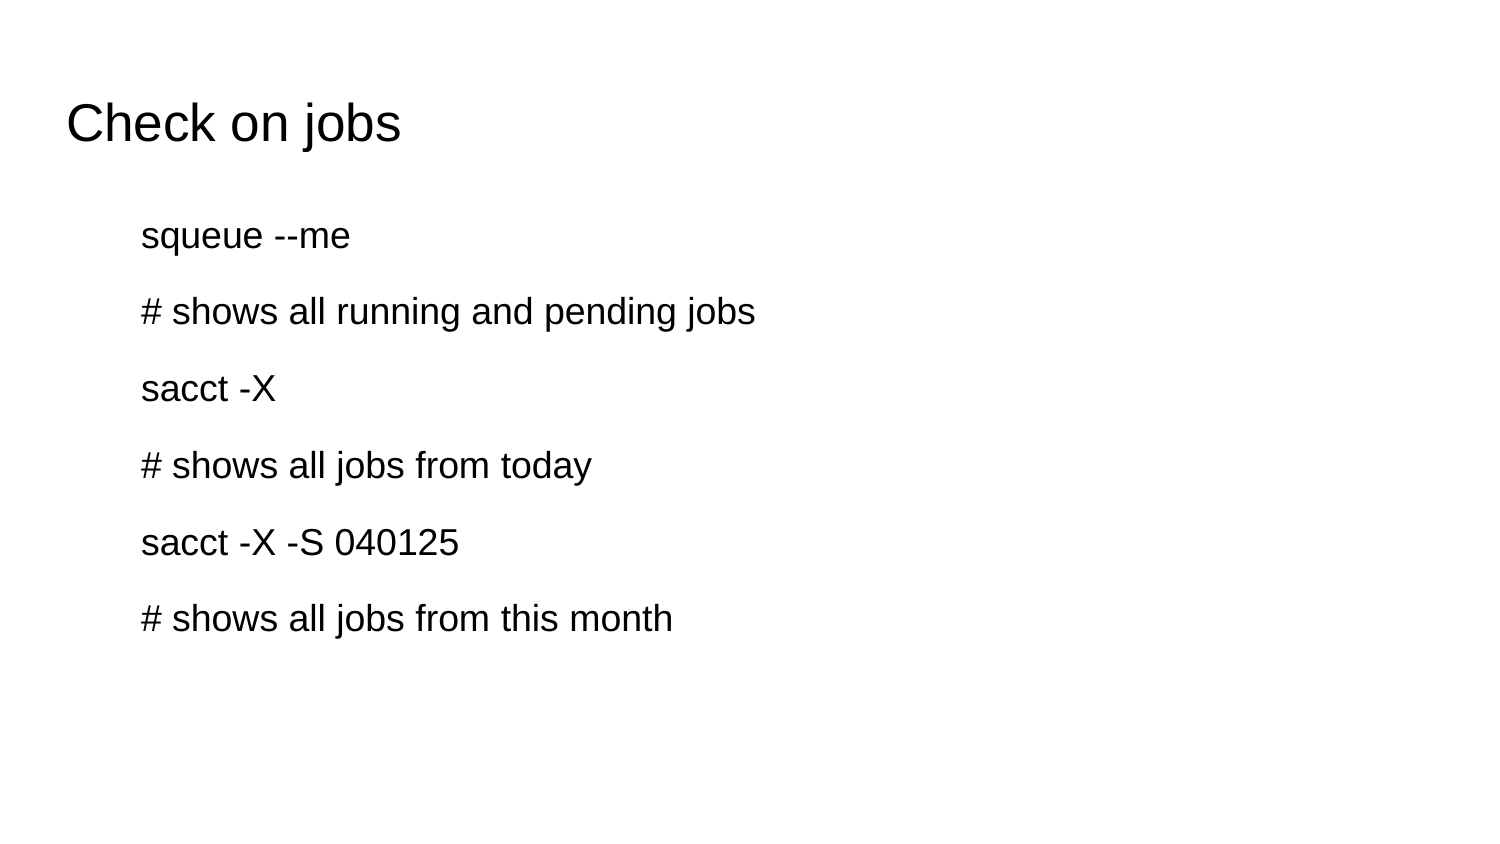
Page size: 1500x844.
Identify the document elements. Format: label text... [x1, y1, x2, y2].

list squeue --me # shows all running and pending jobs sacct -X # shows all jobs from today sacct -X -S 040125 # shows all jobs from this month [51, 189, 1449, 750]
title Check on jobs [51, 72, 1449, 167]
